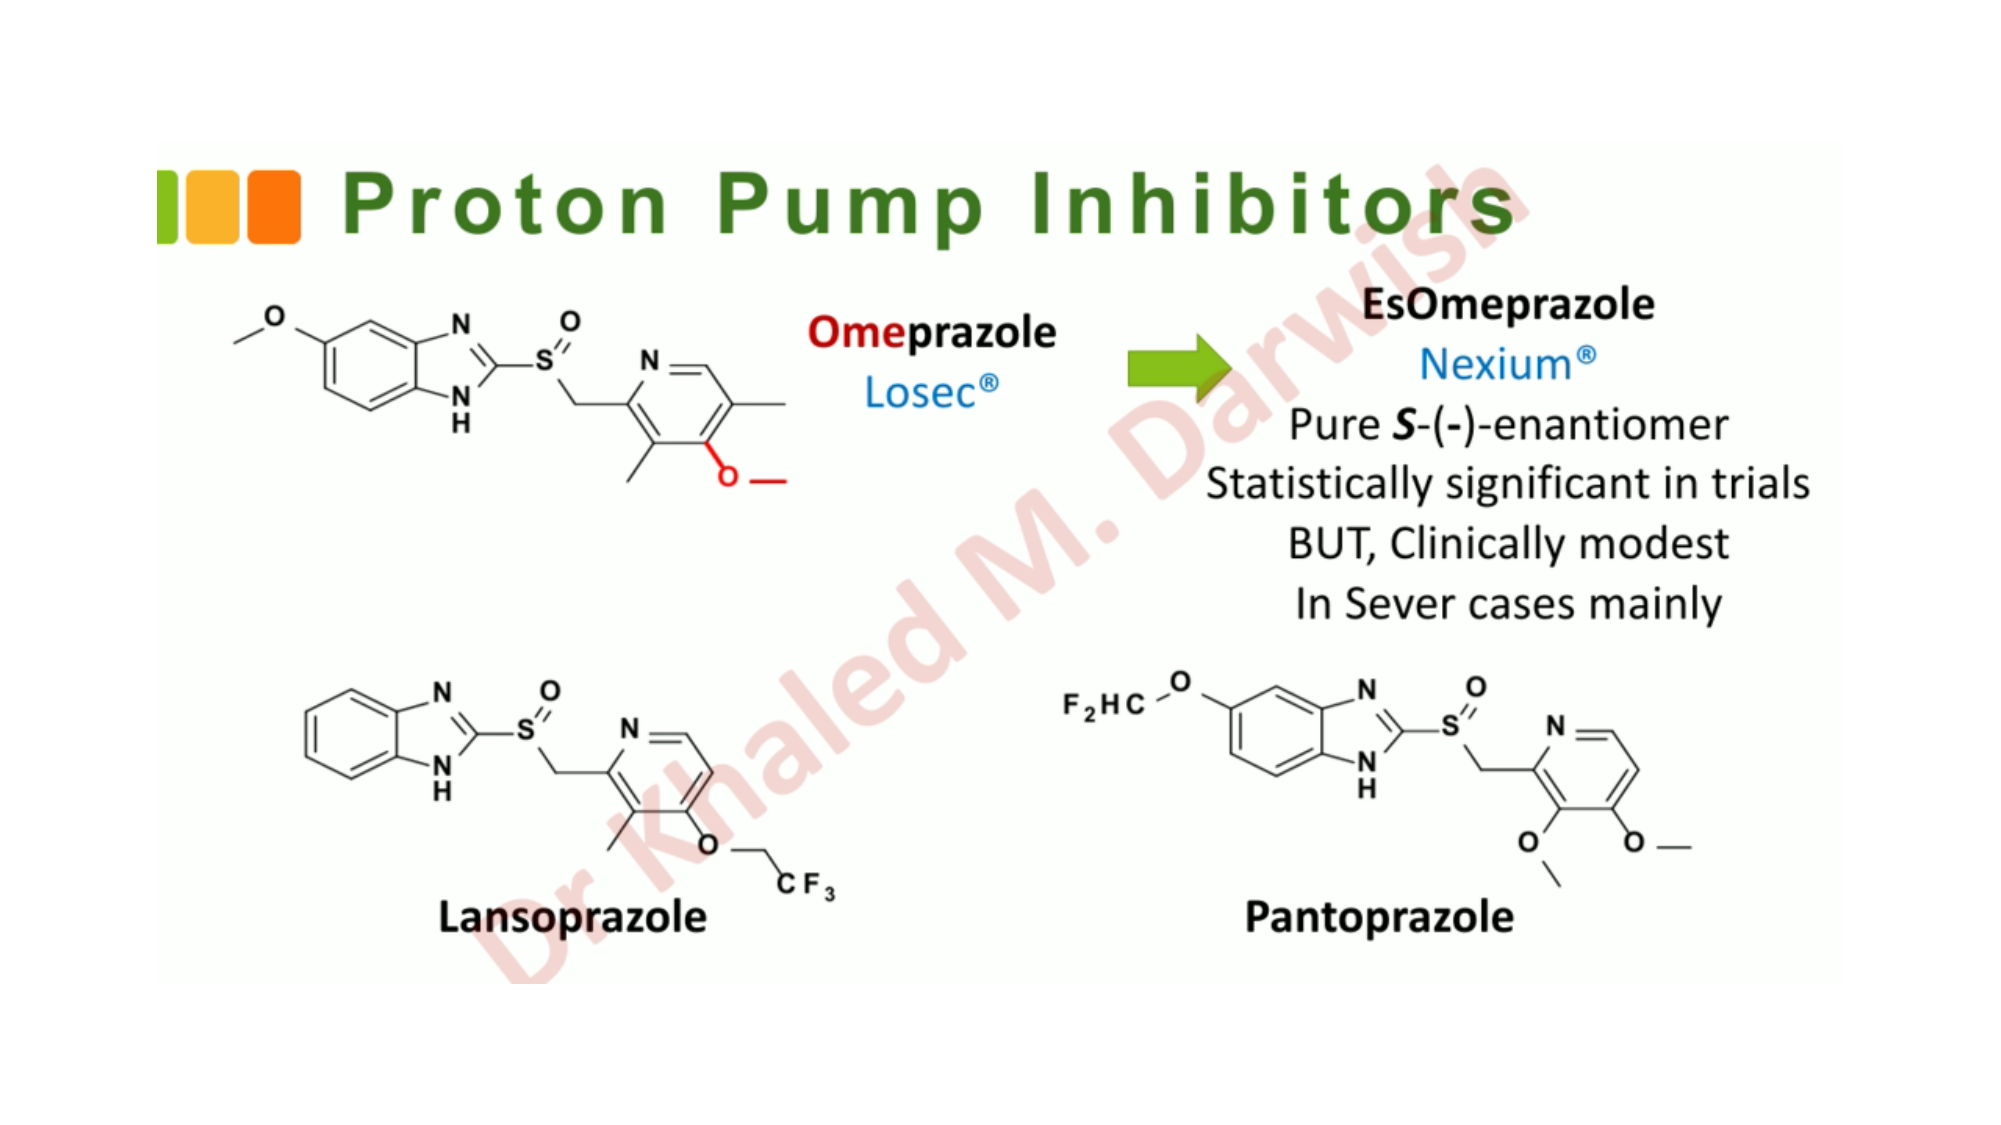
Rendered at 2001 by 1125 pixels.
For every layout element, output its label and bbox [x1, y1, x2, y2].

picture [157, 141, 1843, 984]
